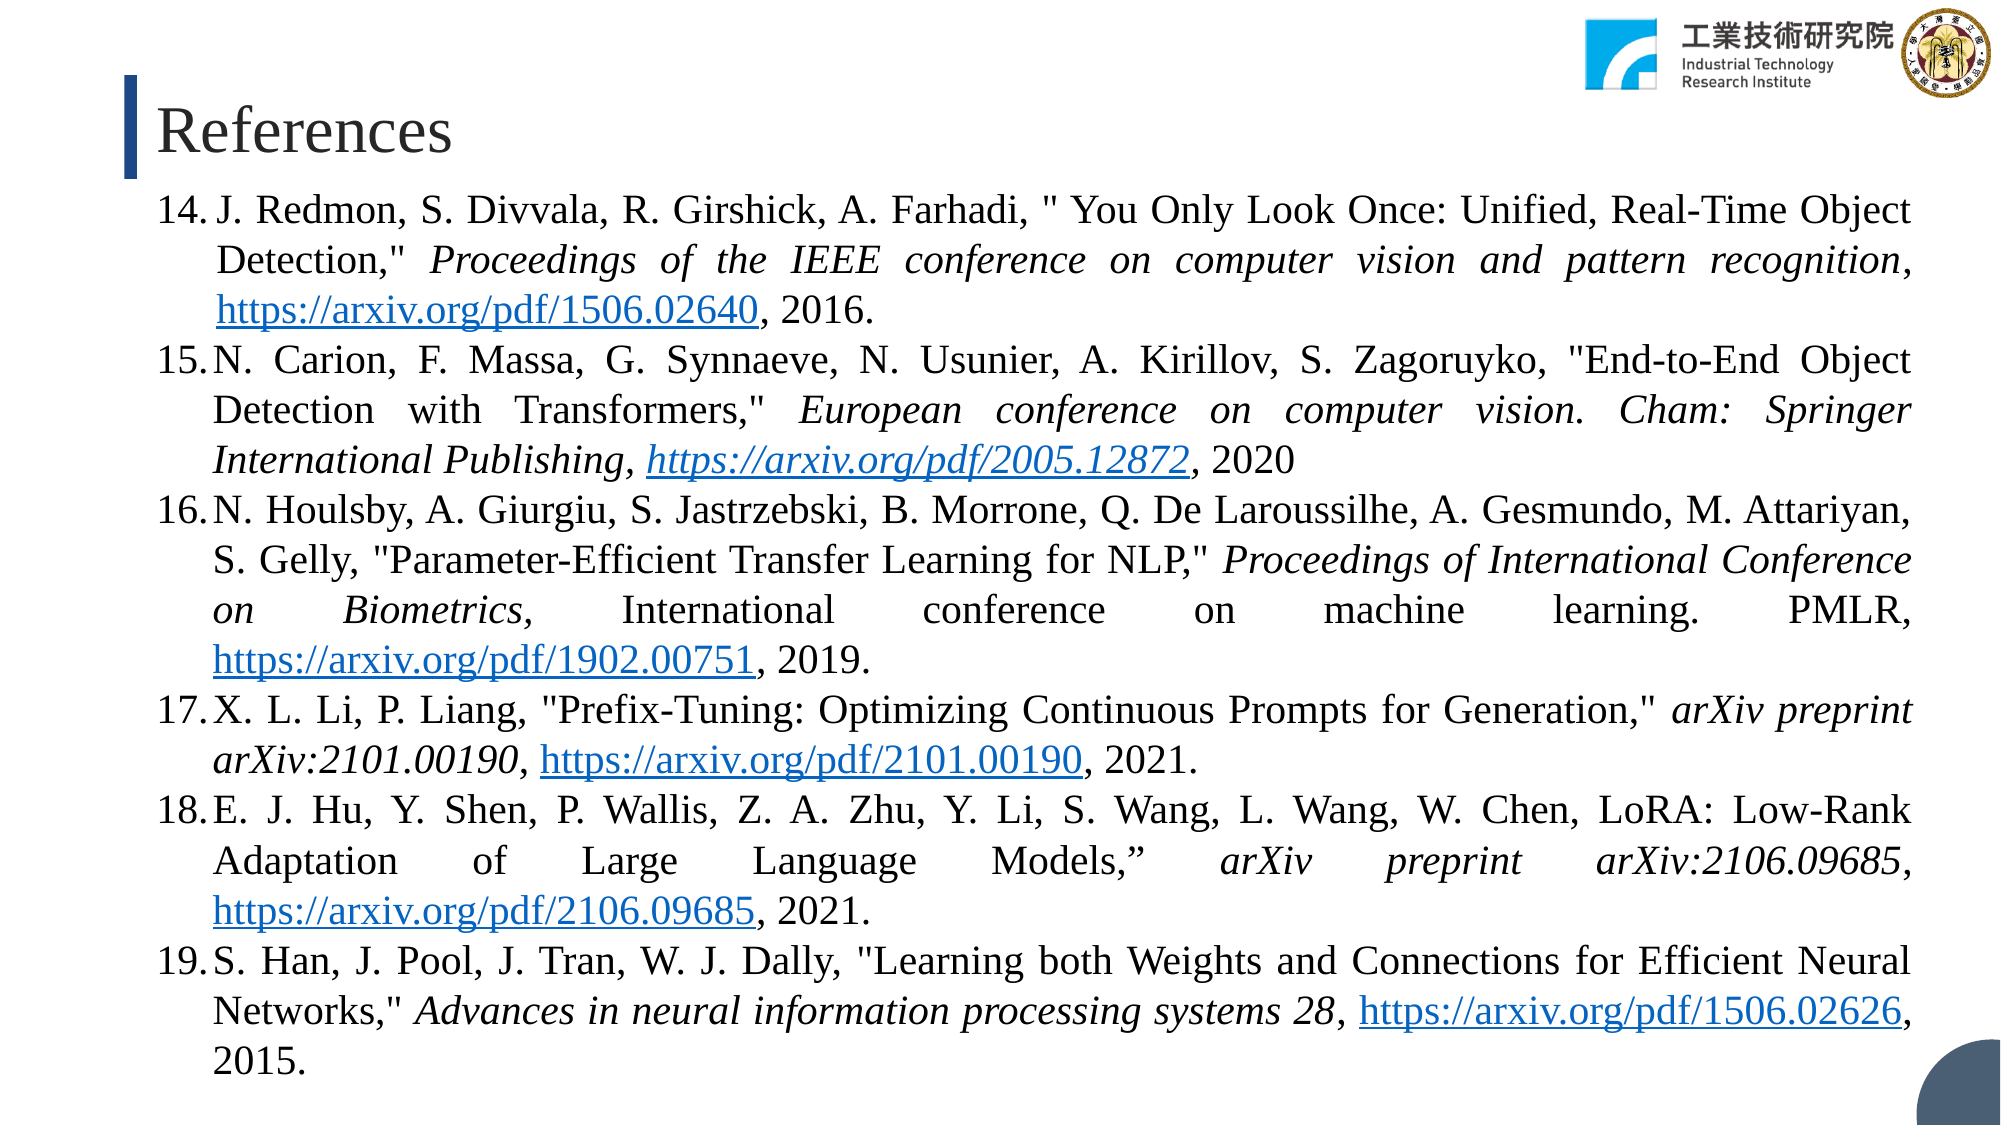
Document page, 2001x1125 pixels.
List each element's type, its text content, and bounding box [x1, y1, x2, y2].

picture [1901, 8, 1991, 98]
slide_number 43 [1541, 1054, 1992, 1115]
picture [1580, 2, 1898, 105]
text_box J. Redmon, S. Divvala, R. Girshick, A. Farhadi, " You Only Look Once: Unified, Real-Time Object Detection," Proceedings of the IEEE conference on computer vision and pattern recognition, https://arxiv.org/pdf/1506.02640, 2016. N. Carion, F. Massa, G. Synnaeve, N. Usunier, A. Kirillov, S. Zagoruyko, "End-to-End Object Detection with Transformers," European conference on computer vision. Cham: Springer International Publishing, https://arxiv.org/pdf/2005.12872, 2020 N. Houlsby, A. Giurgiu, S. Jastrzebski, B. Morrone, Q. De Laroussilhe, A. Gesmundo, M. Attariyan, S. Gelly, "Parameter-Efficient Transfer Learning for NLP," Proceedings of International Conference on Biometrics, International conference on machine learning. PMLR, https://arxiv.org/pdf/1902.00751, 2019. X. L. Li, P. Liang, "Prefix-Tuning: Optimizing Continuous Prompts for Generation," arXiv preprint arXiv:2101.00190, https://arxiv.org/pdf/2101.00190, 2021. E. J. Hu, Y. Shen, P. Wallis, Z. A. Zhu, Y. Li, S. Wang, L. Wang, W. Chen, LoRA: Low-Rank Adaptation of Large Language Models,” arXiv preprint arXiv:2106.09685, https://arxiv.org/pdf/2106.09685, 2021. S. Han, J. Pool, J. Tran, W. J. Dally, "Learning both Weights and Connections for Efficient Neural Networks," Advances in neural information processing systems 28, https://arxiv.org/pdf/1506.02626, 2015. [141, 174, 1928, 1090]
text_box References [141, 78, 1542, 174]
